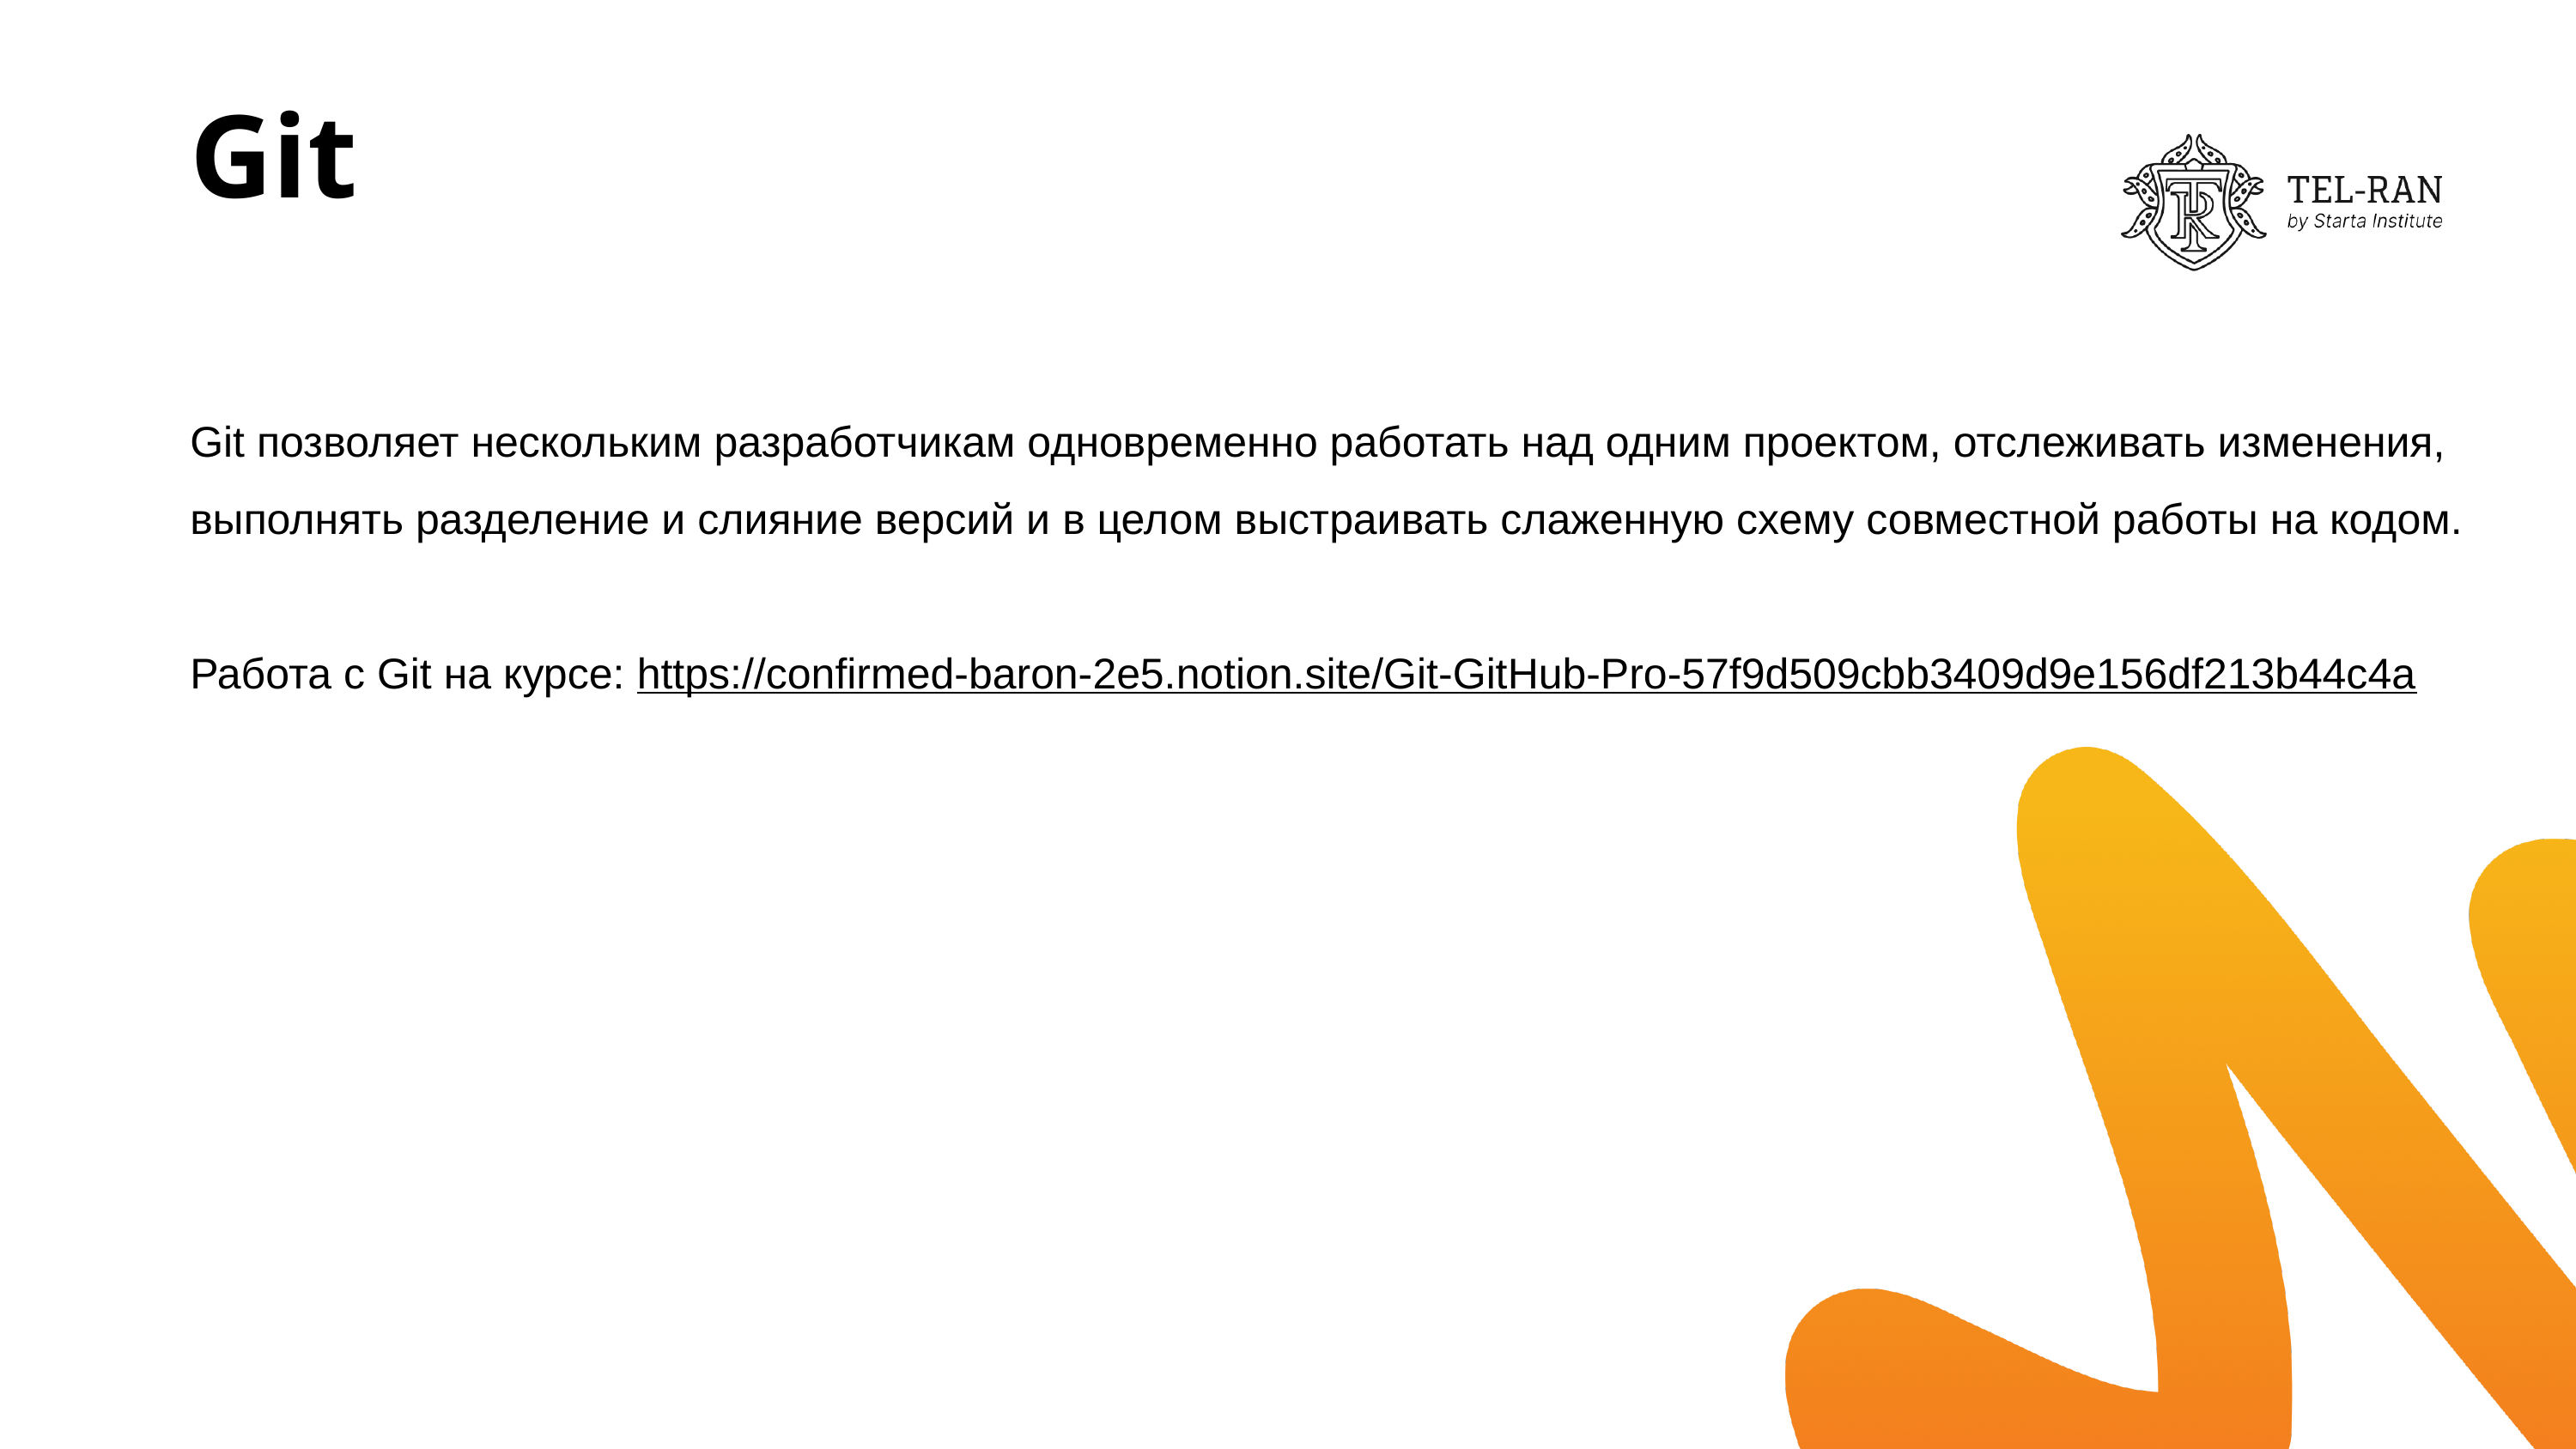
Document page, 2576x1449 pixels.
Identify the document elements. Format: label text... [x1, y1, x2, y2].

picture [2121, 134, 2442, 271]
title Git [177, 76, 2107, 358]
picture [1620, 747, 2576, 1449]
text_box Git позволяет нескольким разработчикам одновременно работать над одним проектом, отслеживать изменения, выполнять разделение и слияние версий и в целом выстраивать слаженную схему совместной работы на кодом. Работа с Git на курсе: https://confirmed-baron-2e5.notion.site/Git-GitHub-Pro-57f9d509cbb3409d9e156df213b44c4a [177, 382, 2494, 705]
